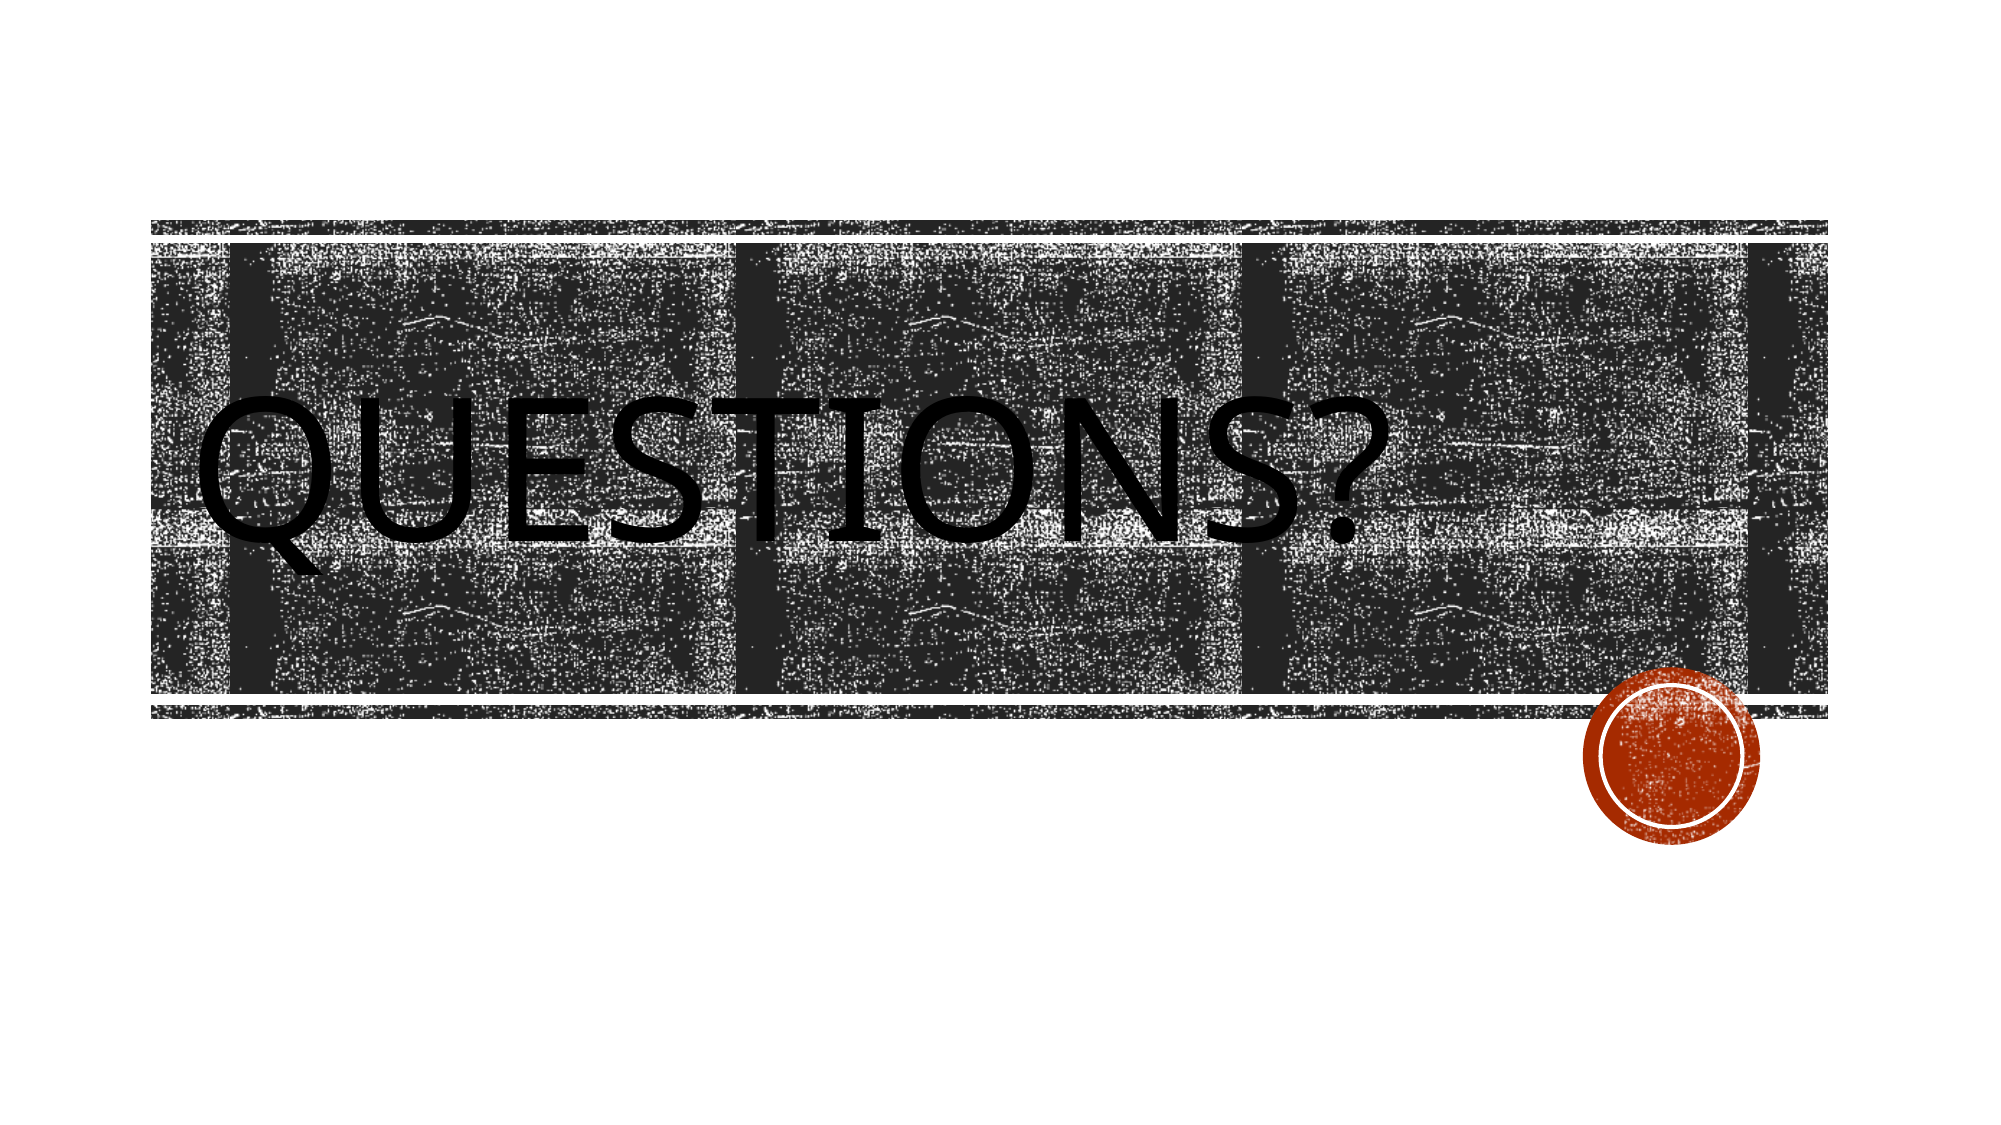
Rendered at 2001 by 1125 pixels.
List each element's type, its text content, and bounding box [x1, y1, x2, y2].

title Questions? [172, 234, 1808, 733]
